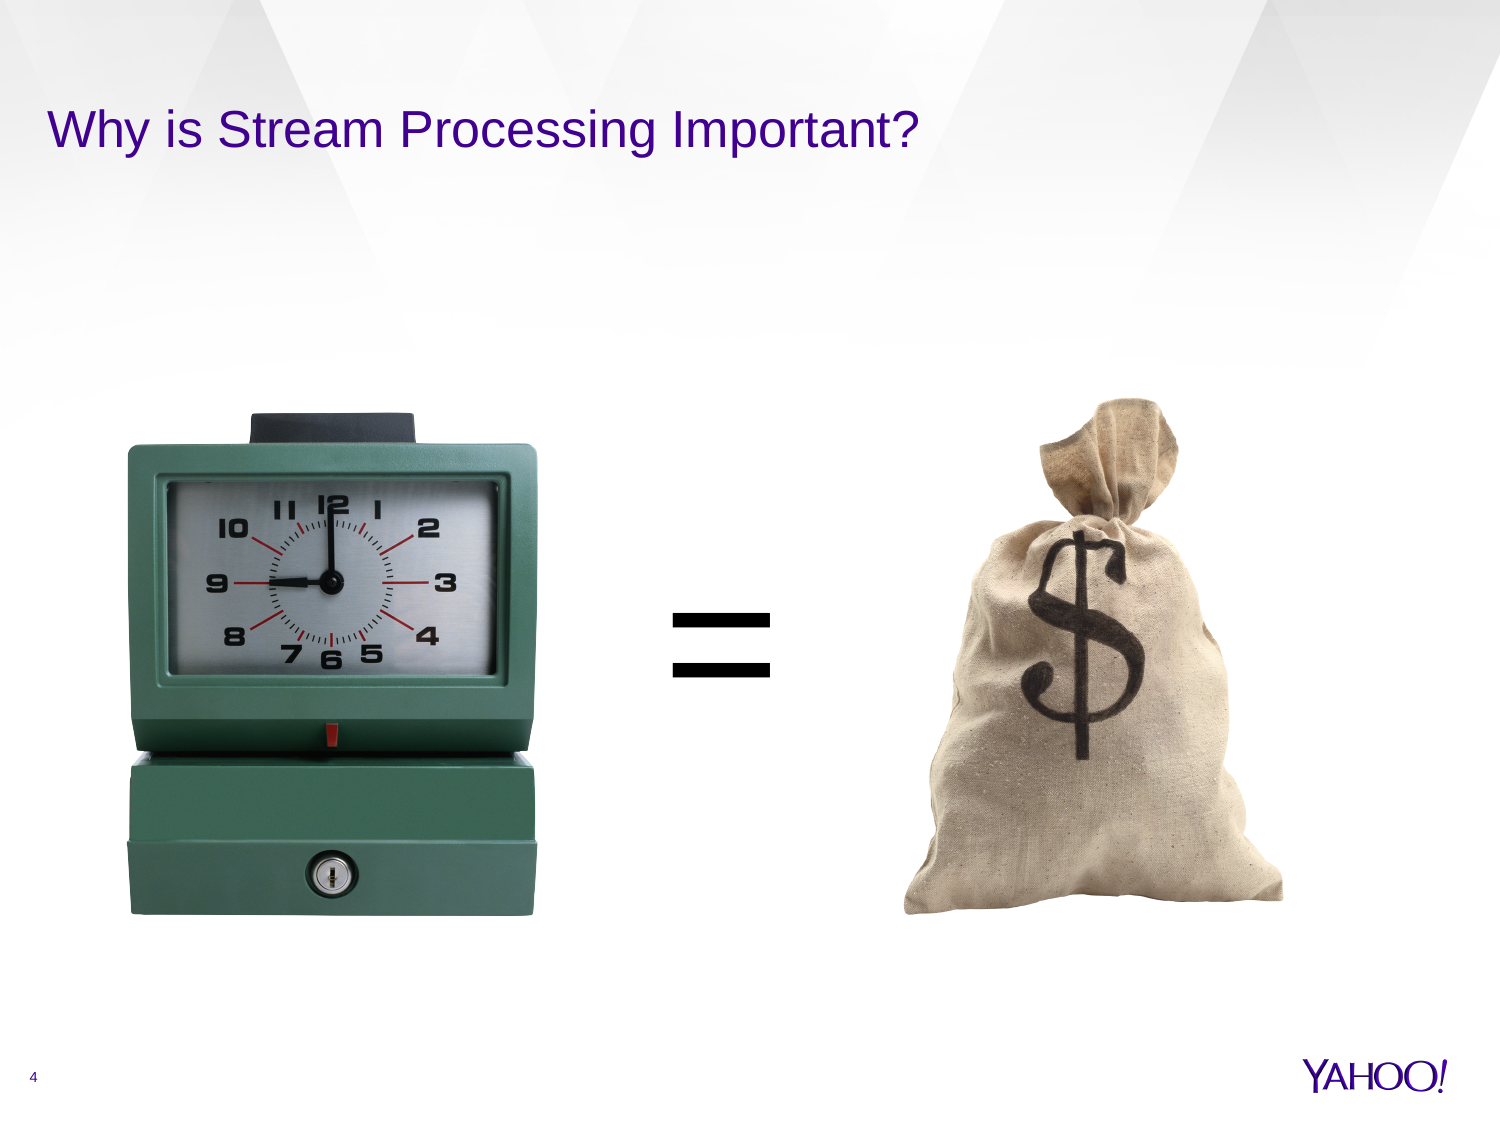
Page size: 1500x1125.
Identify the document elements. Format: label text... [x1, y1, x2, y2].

slide_number 4 [5, 1046, 62, 1107]
picture [0, 0, 1500, 1125]
title Why is Stream Processing Important? [46, 95, 1446, 274]
